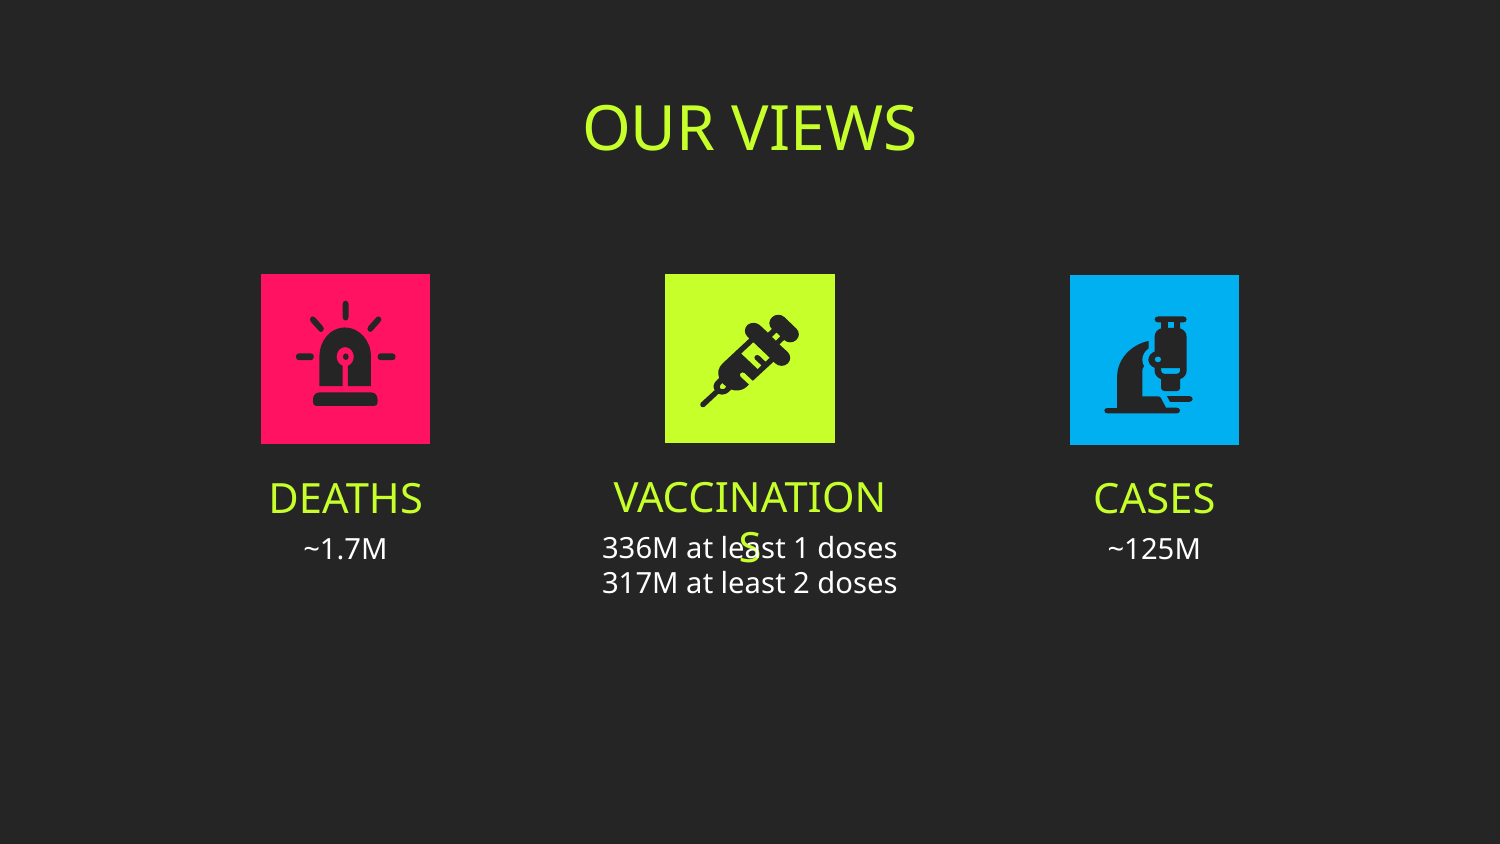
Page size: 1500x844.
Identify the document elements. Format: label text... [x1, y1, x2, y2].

title OUR VIEWS [117, 72, 1383, 168]
subtitle ~125M [962, 515, 1346, 643]
text_box [260, 274, 431, 444]
subtitle 336M at least 1 doses 317M at least 2 doses [558, 514, 942, 609]
text_box [665, 273, 835, 444]
title VACCINATIONS [598, 455, 902, 514]
text_box [700, 314, 799, 408]
text_box [1069, 275, 1239, 445]
title DEATHS [194, 456, 498, 515]
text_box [295, 300, 396, 407]
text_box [1104, 316, 1193, 414]
title CASES [1002, 456, 1306, 515]
subtitle ~1.7M [154, 515, 538, 643]
